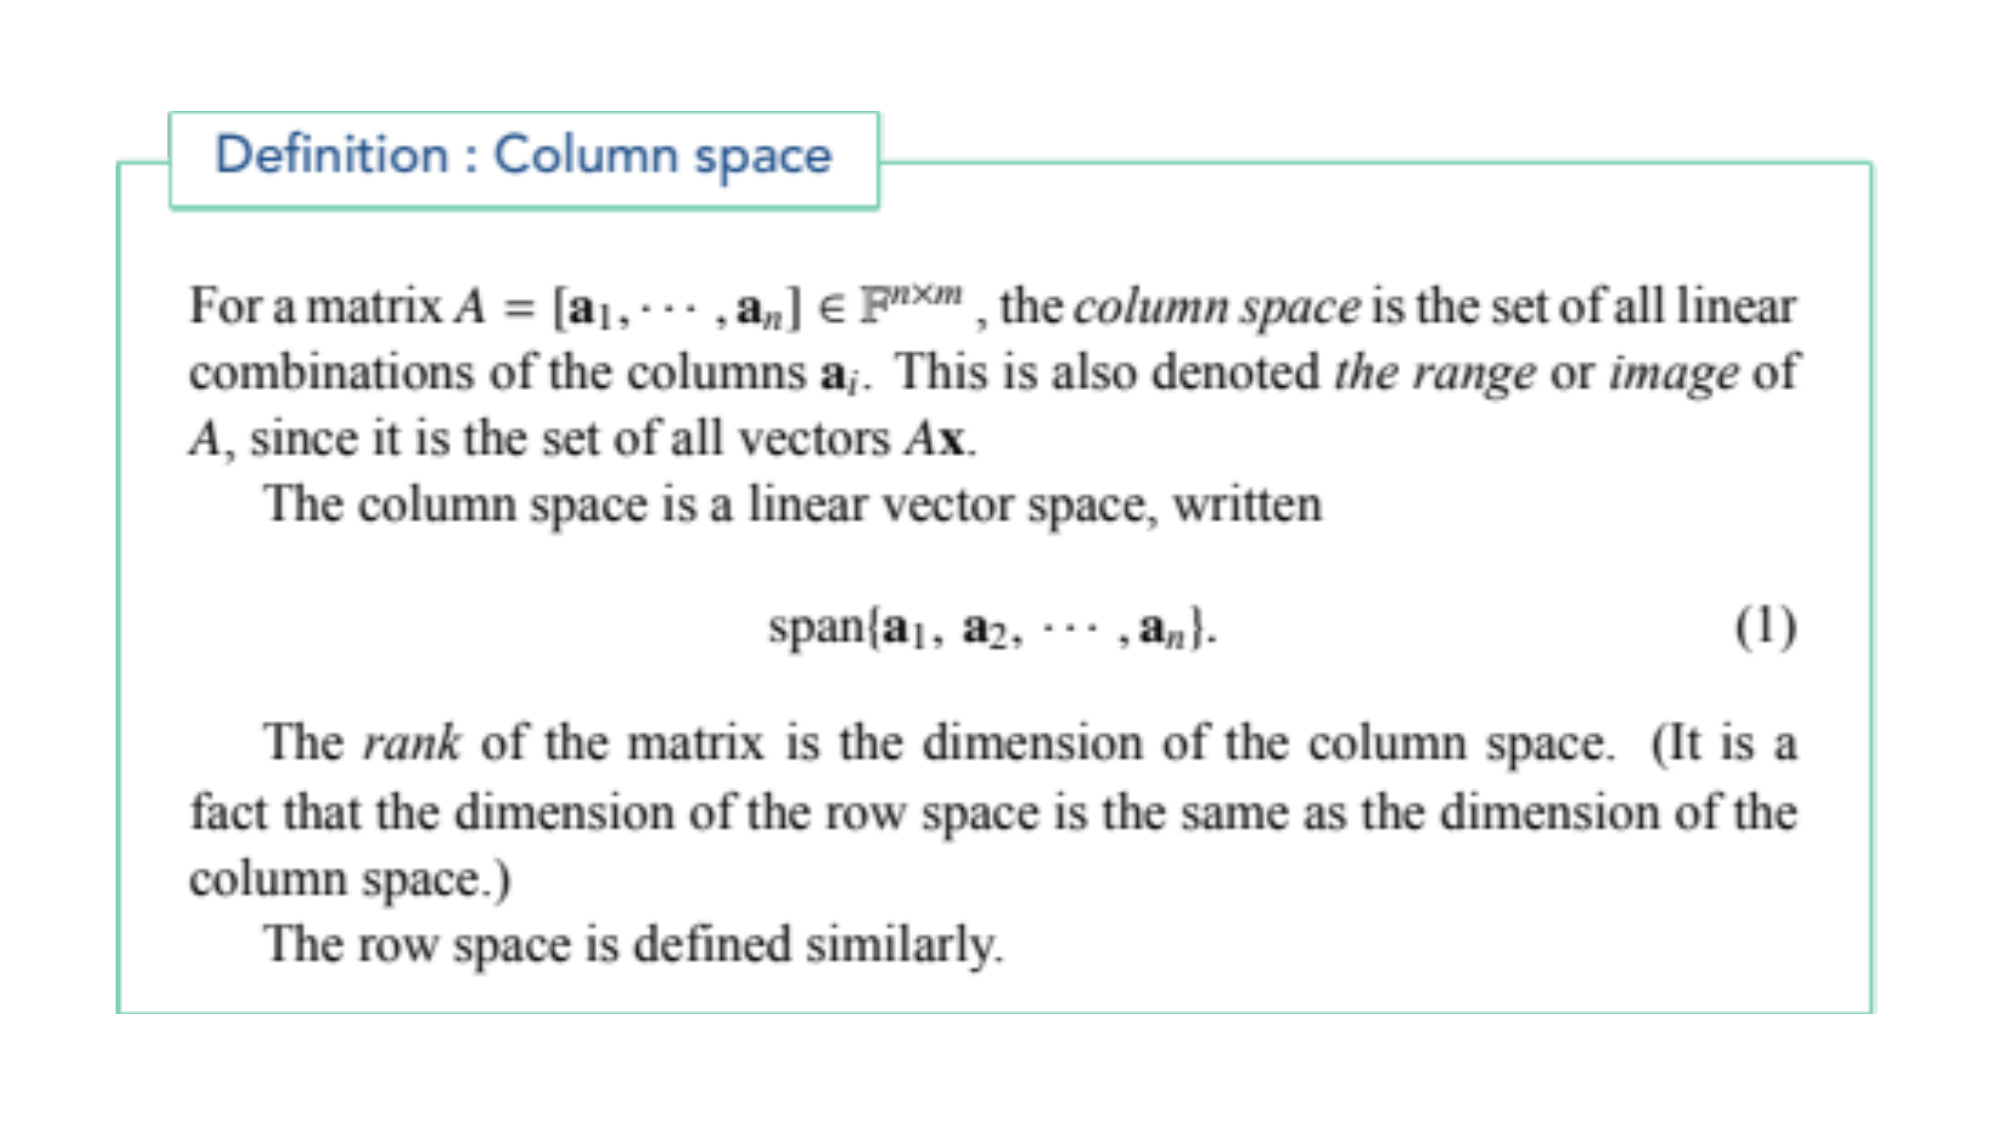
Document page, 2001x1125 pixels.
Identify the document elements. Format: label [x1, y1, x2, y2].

picture [115, 111, 2000, 1014]
